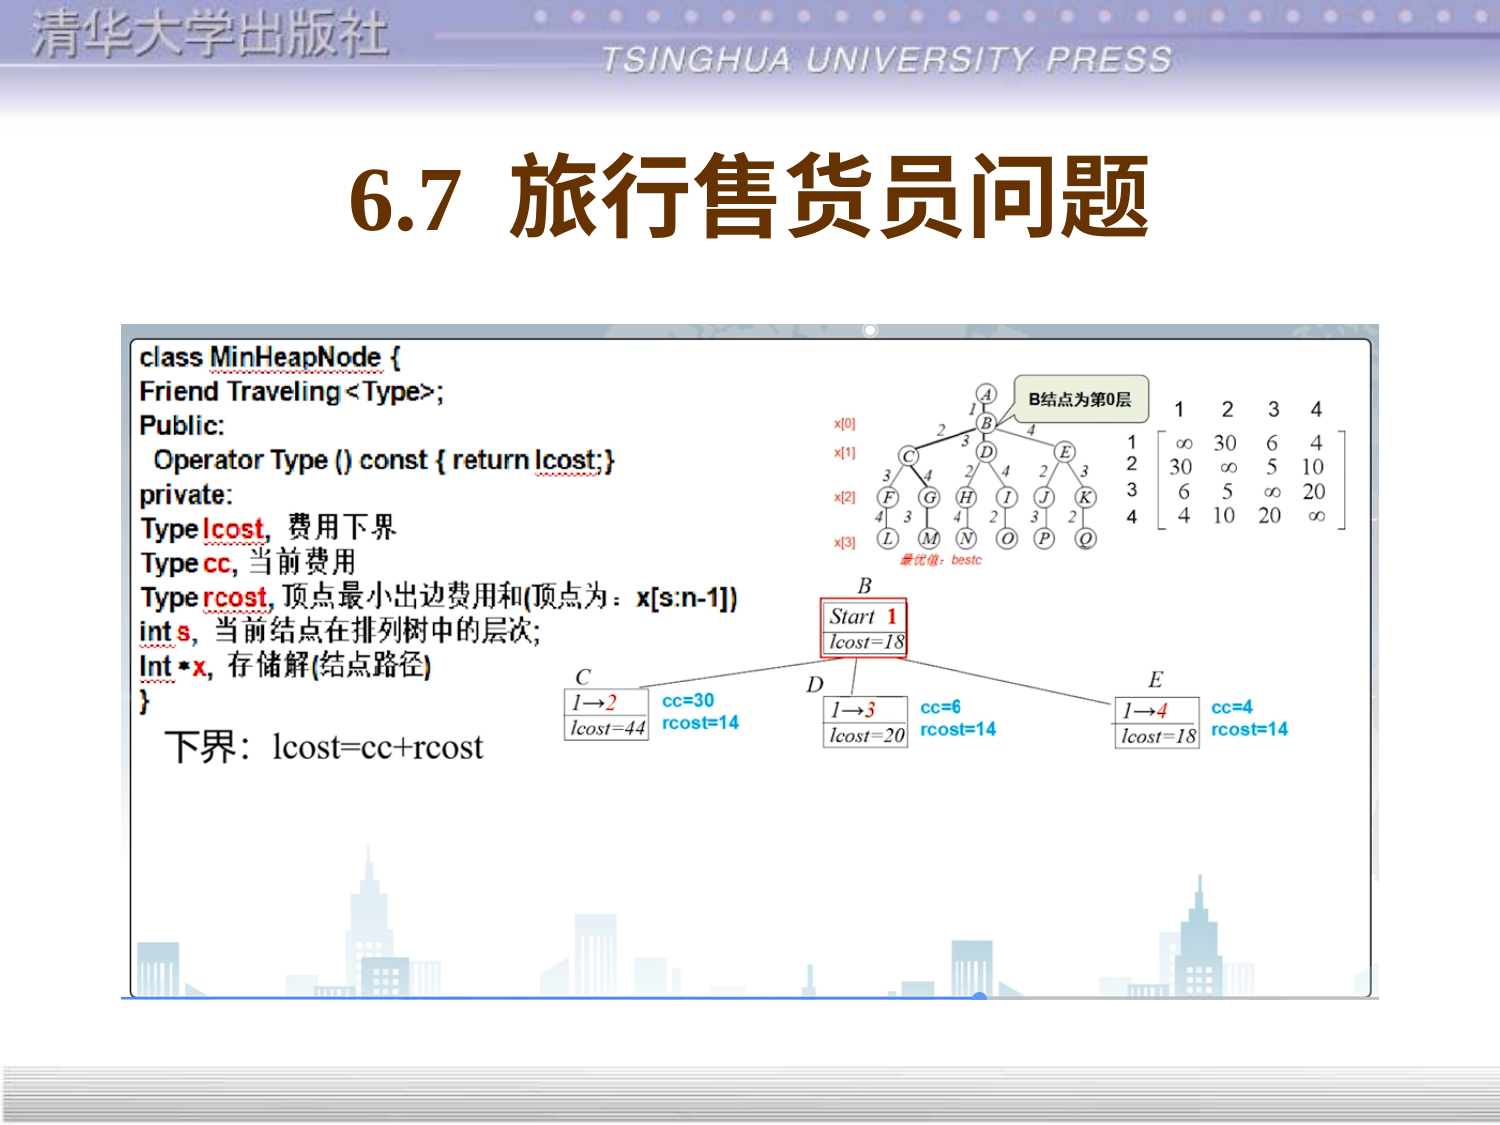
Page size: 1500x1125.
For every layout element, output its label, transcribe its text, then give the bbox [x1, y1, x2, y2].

title 6.7 旅行售货员问题 [112, 99, 1388, 288]
picture [0, 0, 1500, 1125]
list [121, 324, 1379, 1001]
